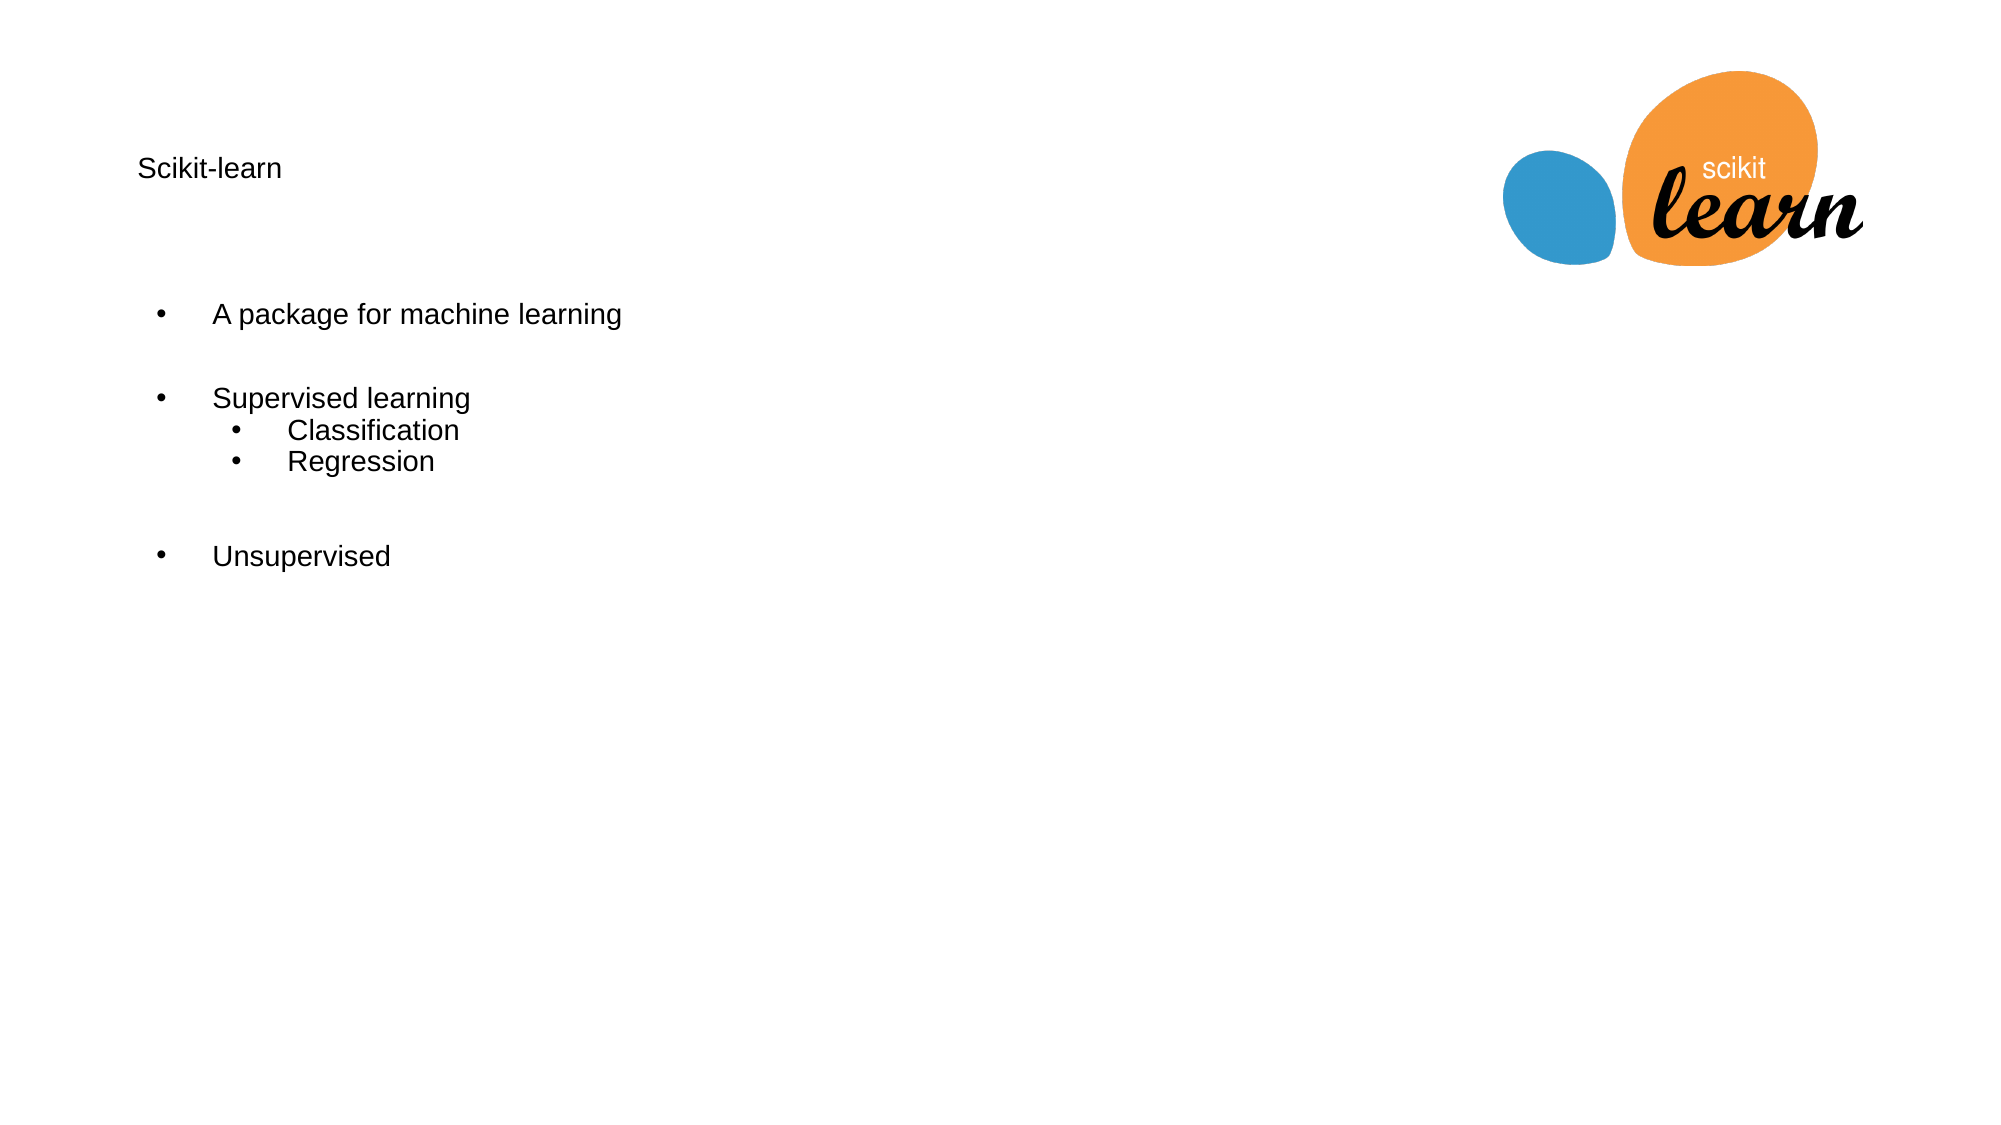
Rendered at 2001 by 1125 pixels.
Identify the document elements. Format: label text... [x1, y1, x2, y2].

picture [1502, 71, 1863, 266]
list A package for machine learning Supervised learning Classification Regression Unsupervised [136, 298, 1863, 1014]
title Scikit-learn [136, 59, 1863, 278]
